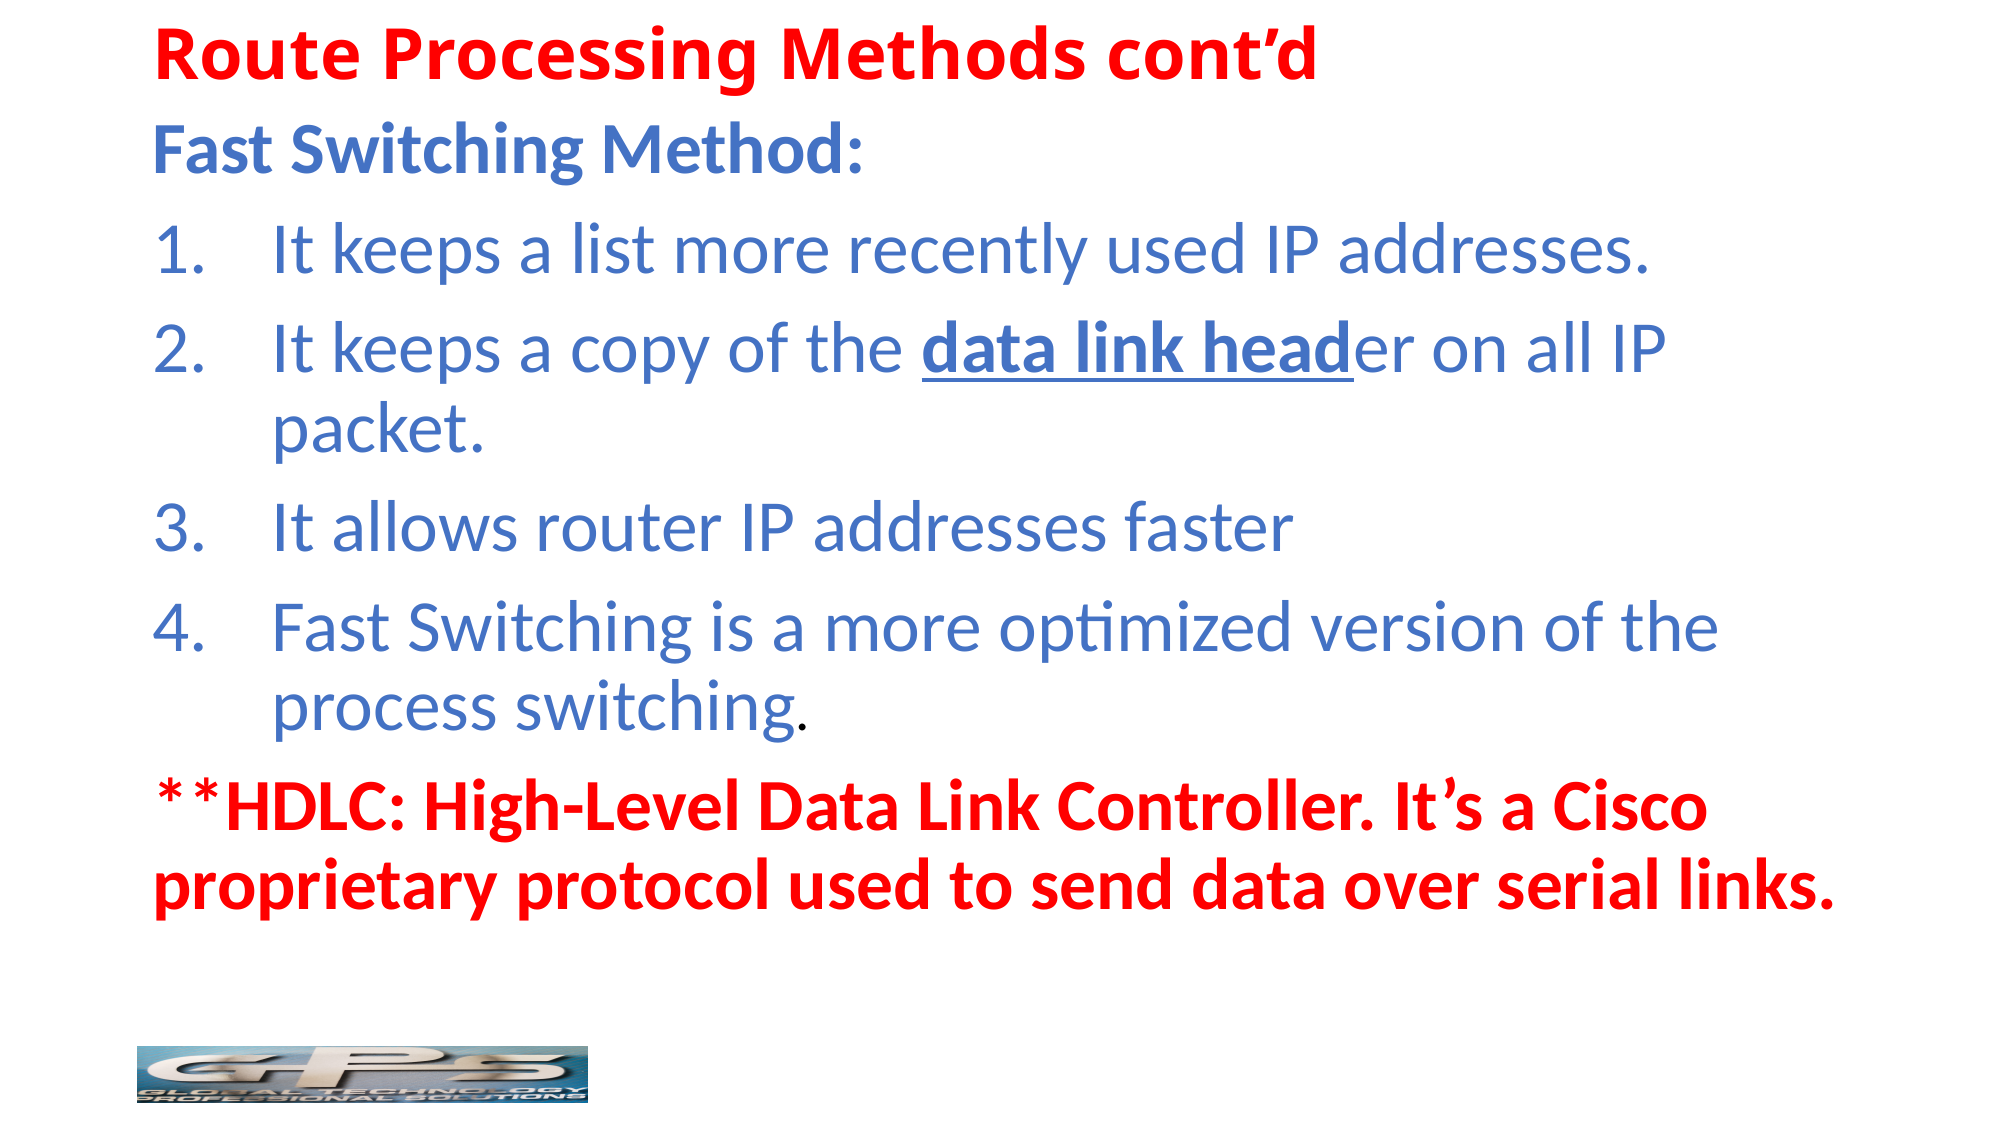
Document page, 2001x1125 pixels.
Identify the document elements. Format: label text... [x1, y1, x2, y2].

list Fast Switching Method: It keeps a list more recently used IP addresses. It keeps a copy of the data link header on all IP packet. It allows router IP addresses faster Fast Switching is a more optimized version of the process switching. **HDLC: High-Level Data Link Controller. It’s a Cisco proprietary protocol used to send data over serial links. [137, 102, 1863, 1014]
picture [137, 1046, 588, 1103]
title Route Processing Methods cont’d [137, 10, 1863, 102]
